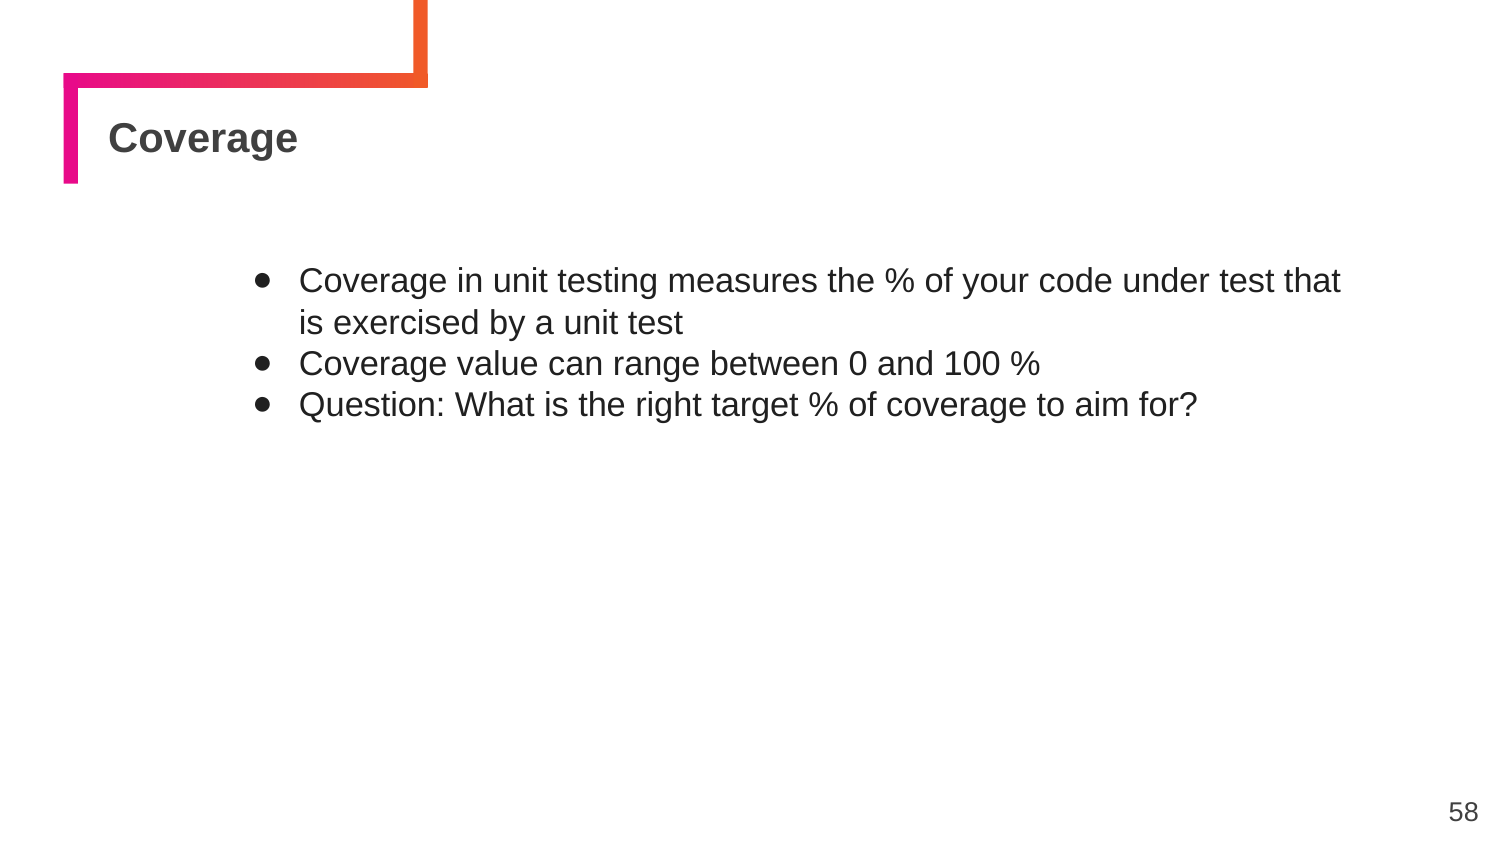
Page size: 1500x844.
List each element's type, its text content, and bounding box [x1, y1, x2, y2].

subtitle Coverage in unit testing measures the % of your code under test that is exercised by a unit test Coverage value can range between 0 and 100 % Question: What is the right target % of coverage to aim for? [124, 206, 1376, 727]
title Coverage [100, 117, 1455, 169]
slide_number 58 [1403, 779, 1494, 844]
